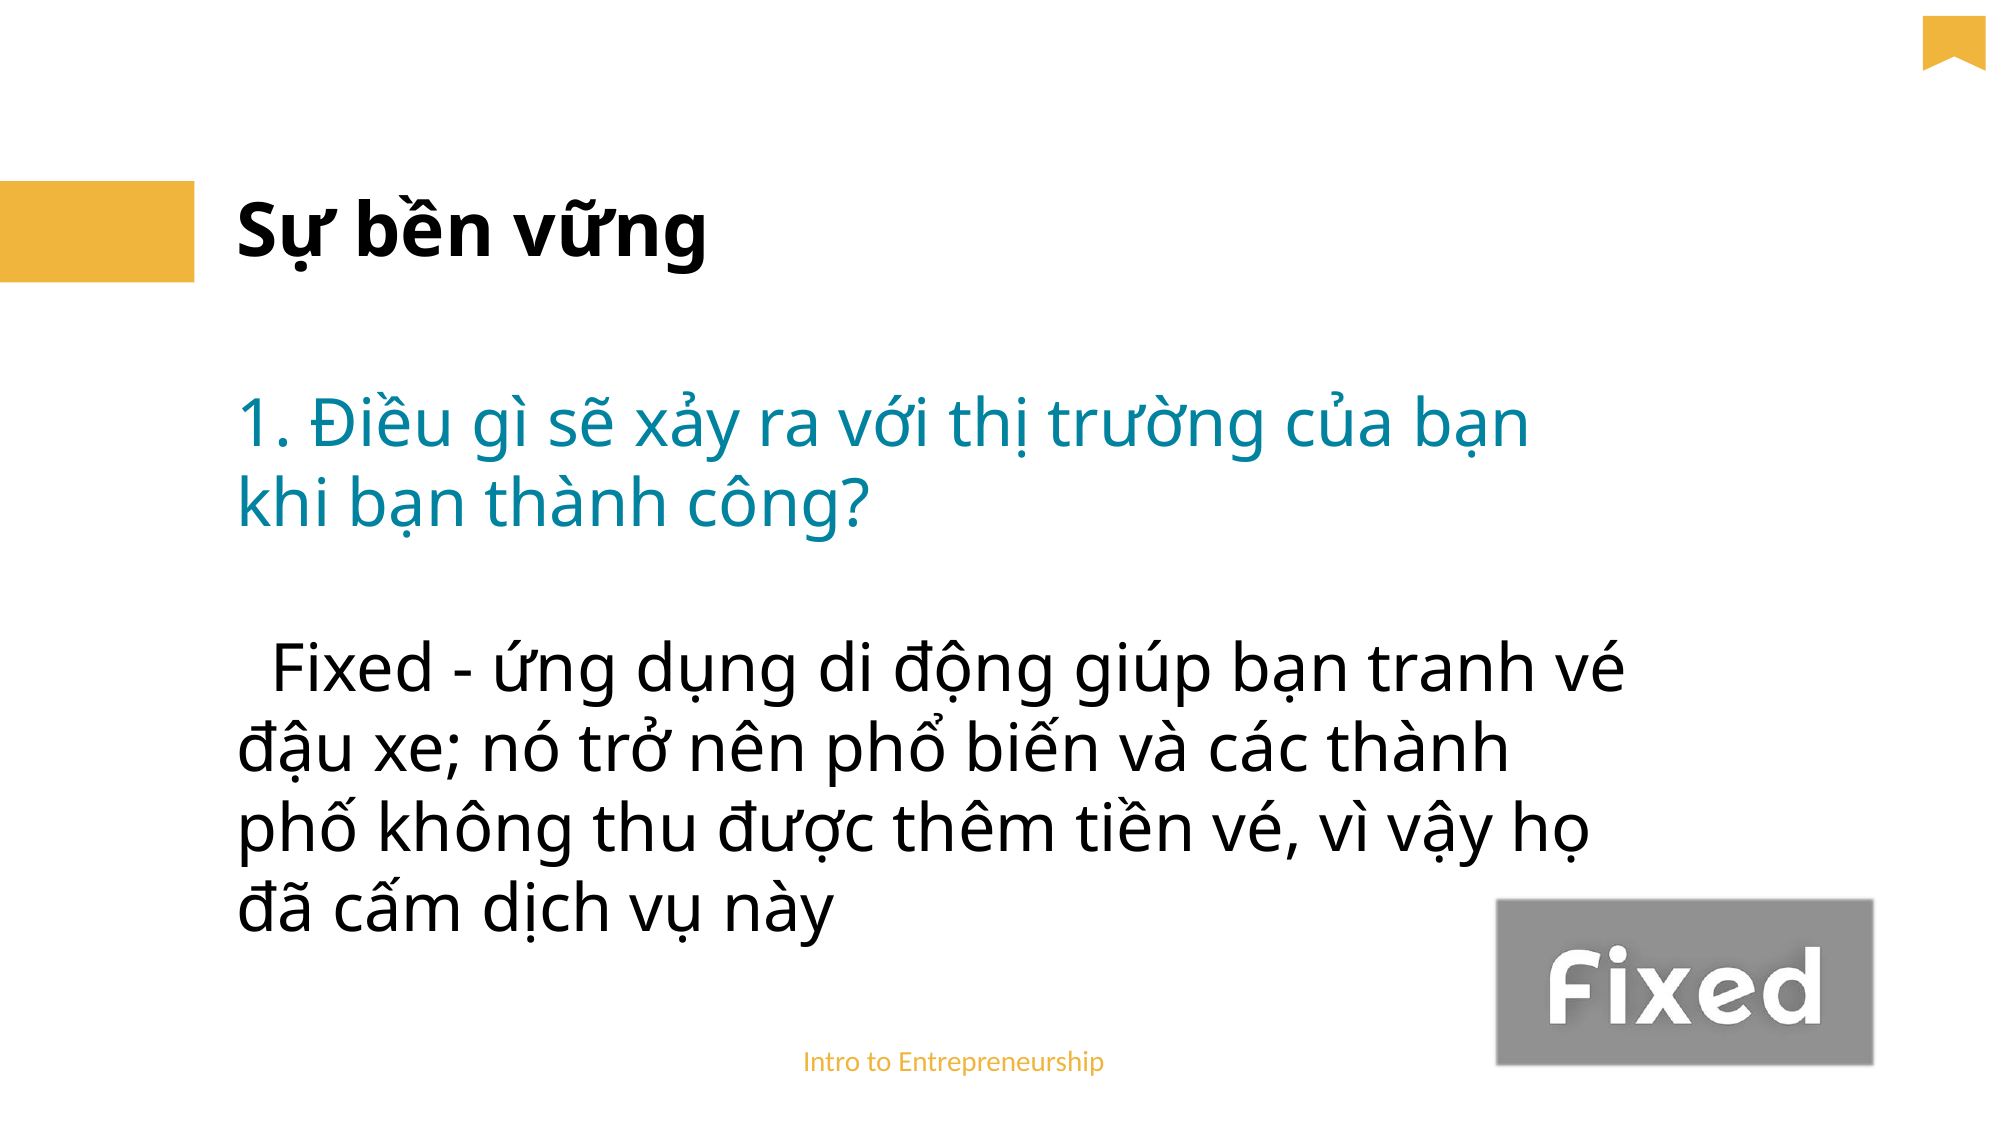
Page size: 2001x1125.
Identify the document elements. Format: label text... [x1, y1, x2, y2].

text_box Sự bền vững [234, 190, 1923, 273]
text_box 1. Điều gì sẽ xảy ra với thị trường của bạn khi bạn thành công? Fixed - ứng dụng di động giúp bạn tranh vé đậu xe; nó trở nên phổ biến và các thành phố không thu được thêm tiền vé, vì vậy họ đã cấm dịch vụ này [234, 378, 1835, 945]
text_box Intro to Entrepreneurship [788, 1034, 1789, 1085]
text_box [1922, 15, 1986, 71]
picture [1492, 895, 1877, 1069]
text_box [0, 181, 195, 283]
